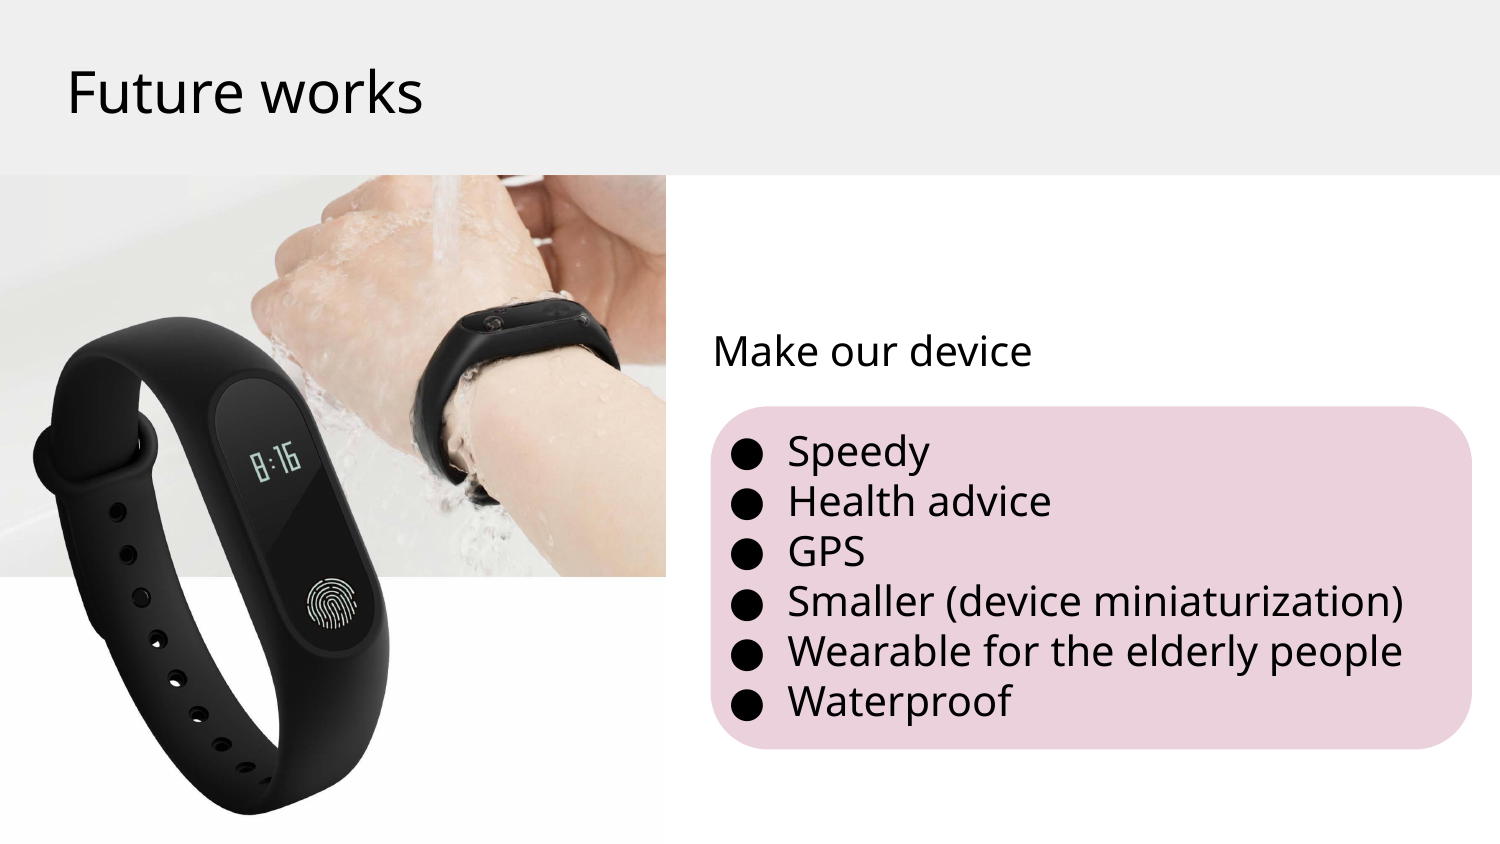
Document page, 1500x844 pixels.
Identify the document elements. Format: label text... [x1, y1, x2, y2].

text_box Make our device Speedy Health advice GPS Smaller (device miniaturization) Wearable for the elderly people Waterproof [697, 309, 1500, 763]
text_box [0, 0, 1500, 176]
picture [0, 174, 667, 844]
title Future works [51, 40, 1449, 135]
